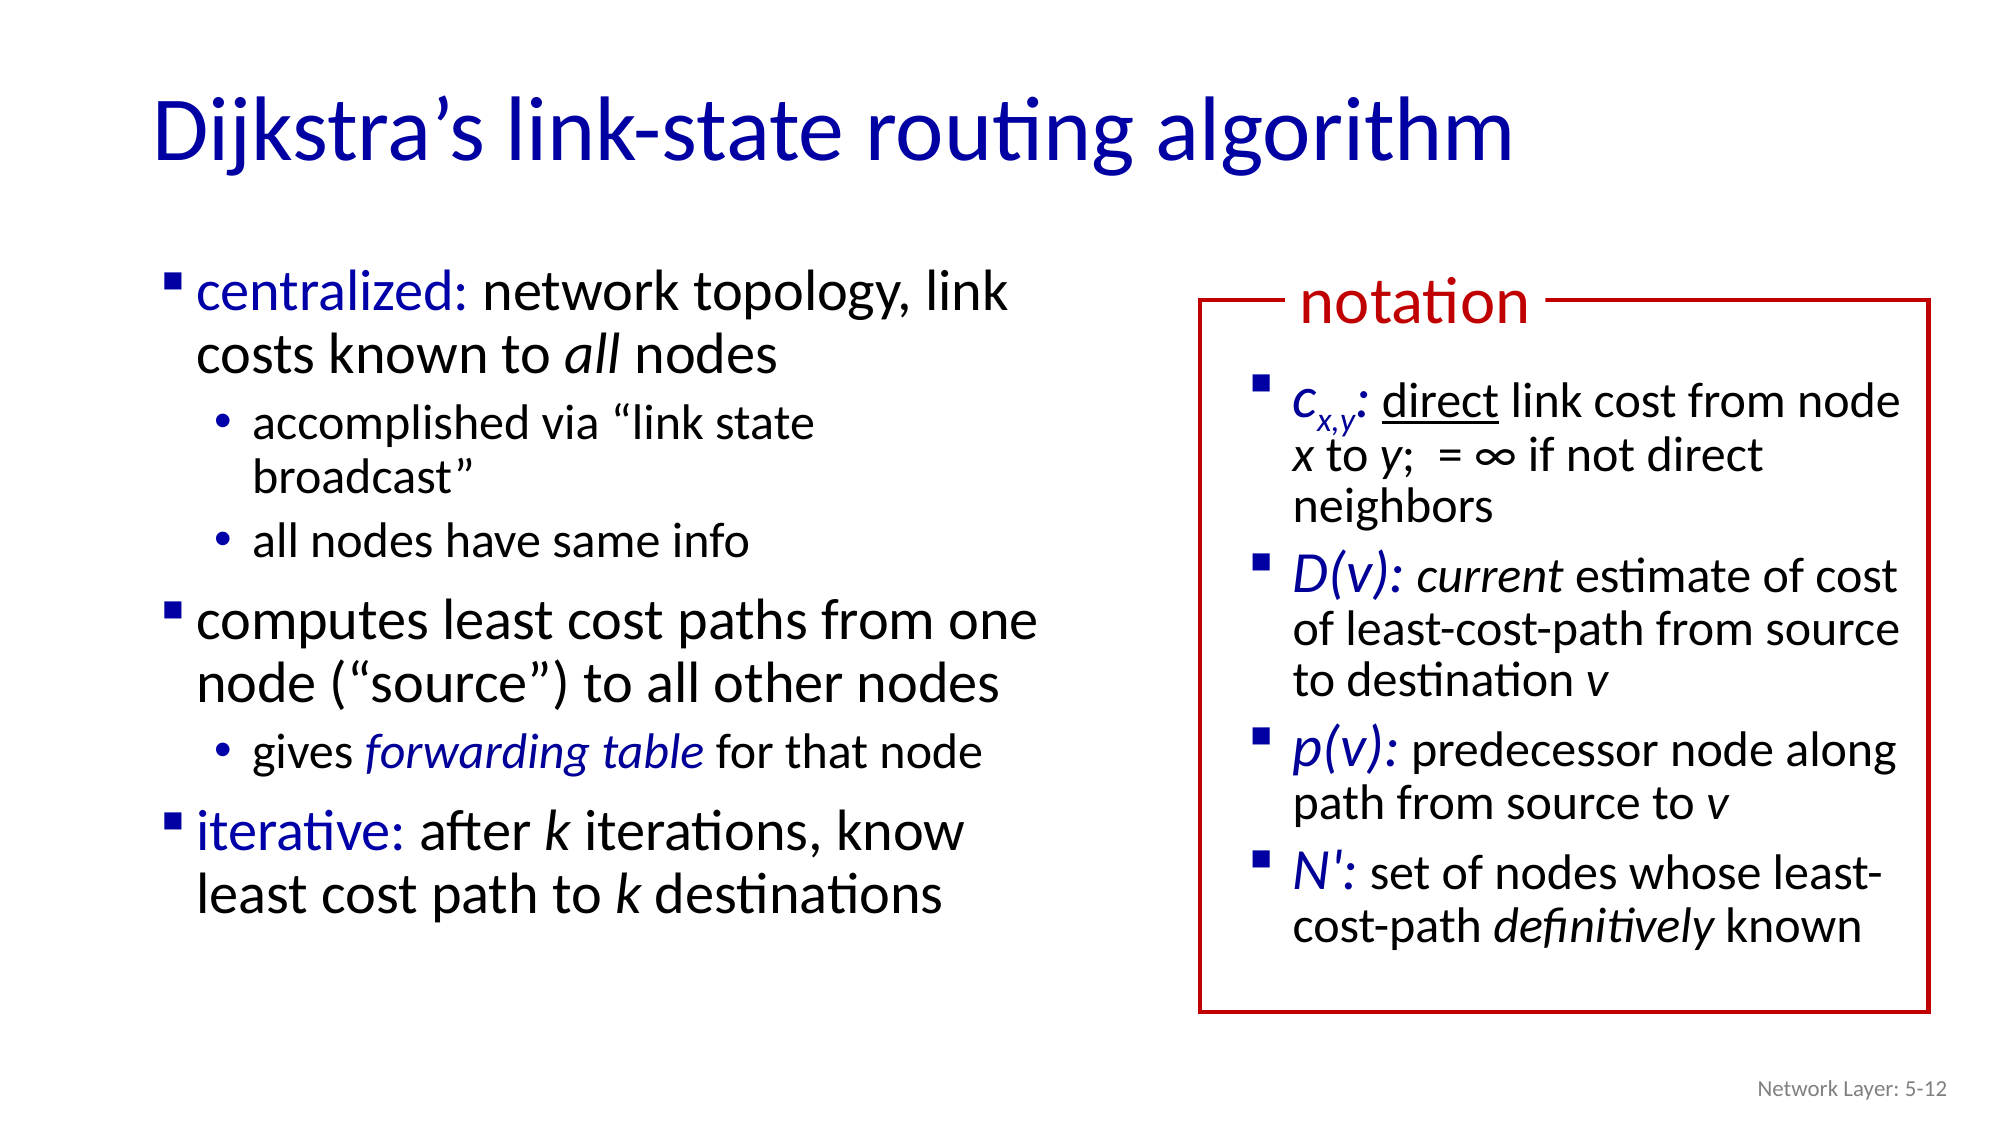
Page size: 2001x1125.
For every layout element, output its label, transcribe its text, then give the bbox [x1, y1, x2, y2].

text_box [1199, 249, 1929, 1051]
text_box centralized: network topology, link costs known to all nodes accomplished via “link state broadcast” all nodes have same info computes least cost paths from one node (“source”) to all other nodes gives forwarding table for that node iterative: after k iterations, know least cost path to k destinations [123, 252, 1060, 1058]
slide_number Network Layer: 5- [1512, 1056, 1963, 1117]
title Dijkstra’s link-state routing algorithm [137, 57, 1752, 204]
